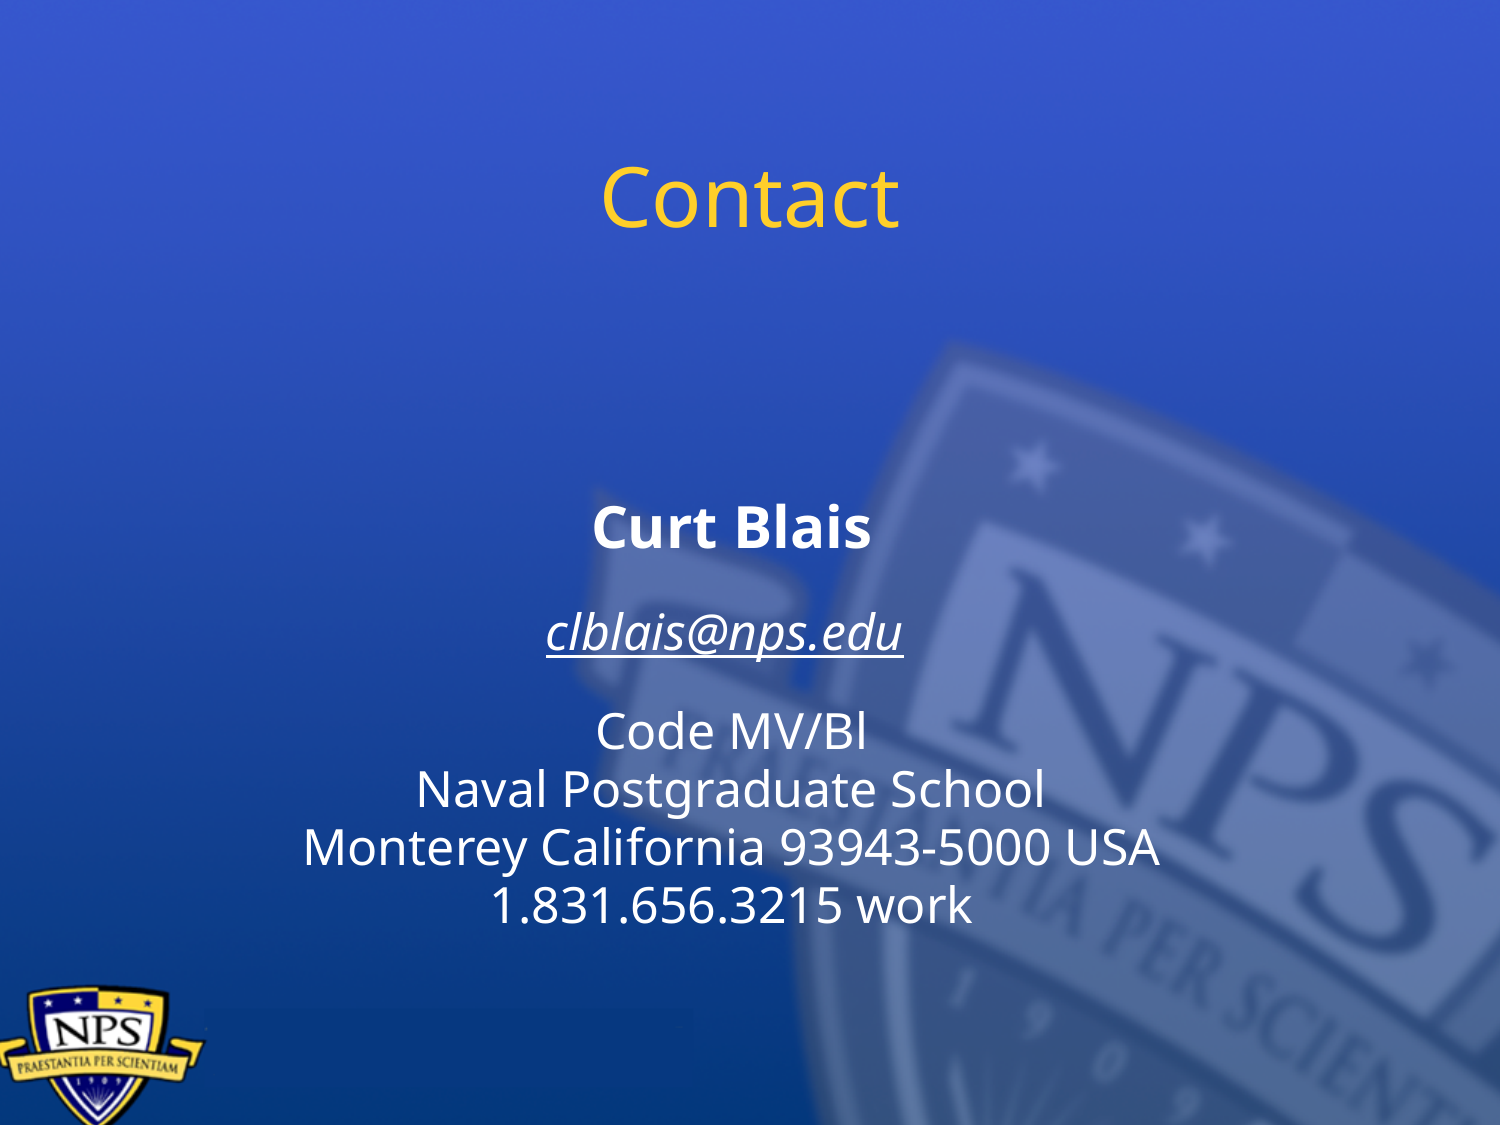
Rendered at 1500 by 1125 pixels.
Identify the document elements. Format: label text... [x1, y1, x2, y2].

picture [0, 0, 1500, 1125]
title Contact [112, 99, 1388, 288]
list Curt Blais clblais@nps.edu Code MV/Bl Naval Postgraduate School Monterey California 93943-5000 USA 1.831.656.3215 work [134, 346, 1329, 1001]
